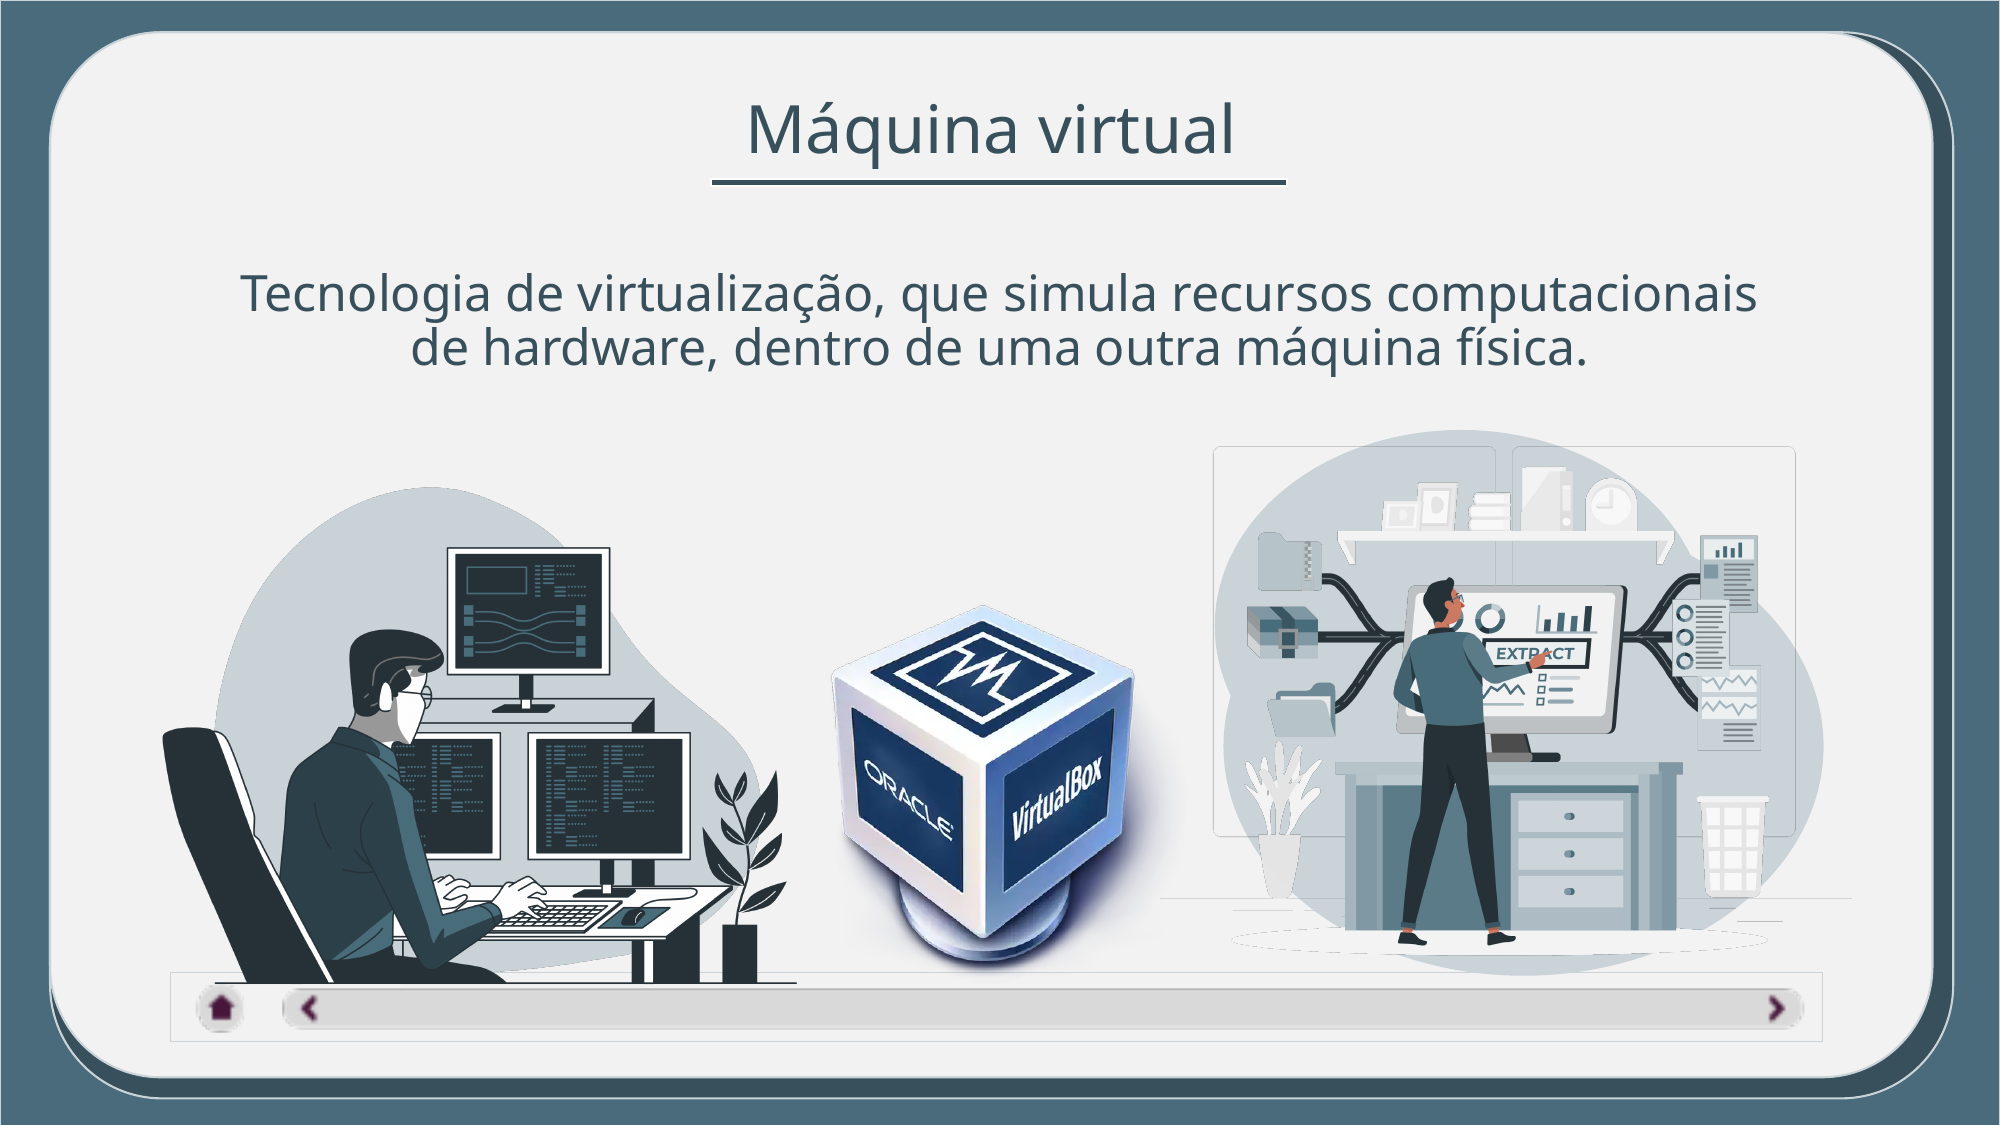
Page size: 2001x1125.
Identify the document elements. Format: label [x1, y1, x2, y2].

text_box [0, 0, 2000, 1125]
picture [84, 351, 1852, 1125]
